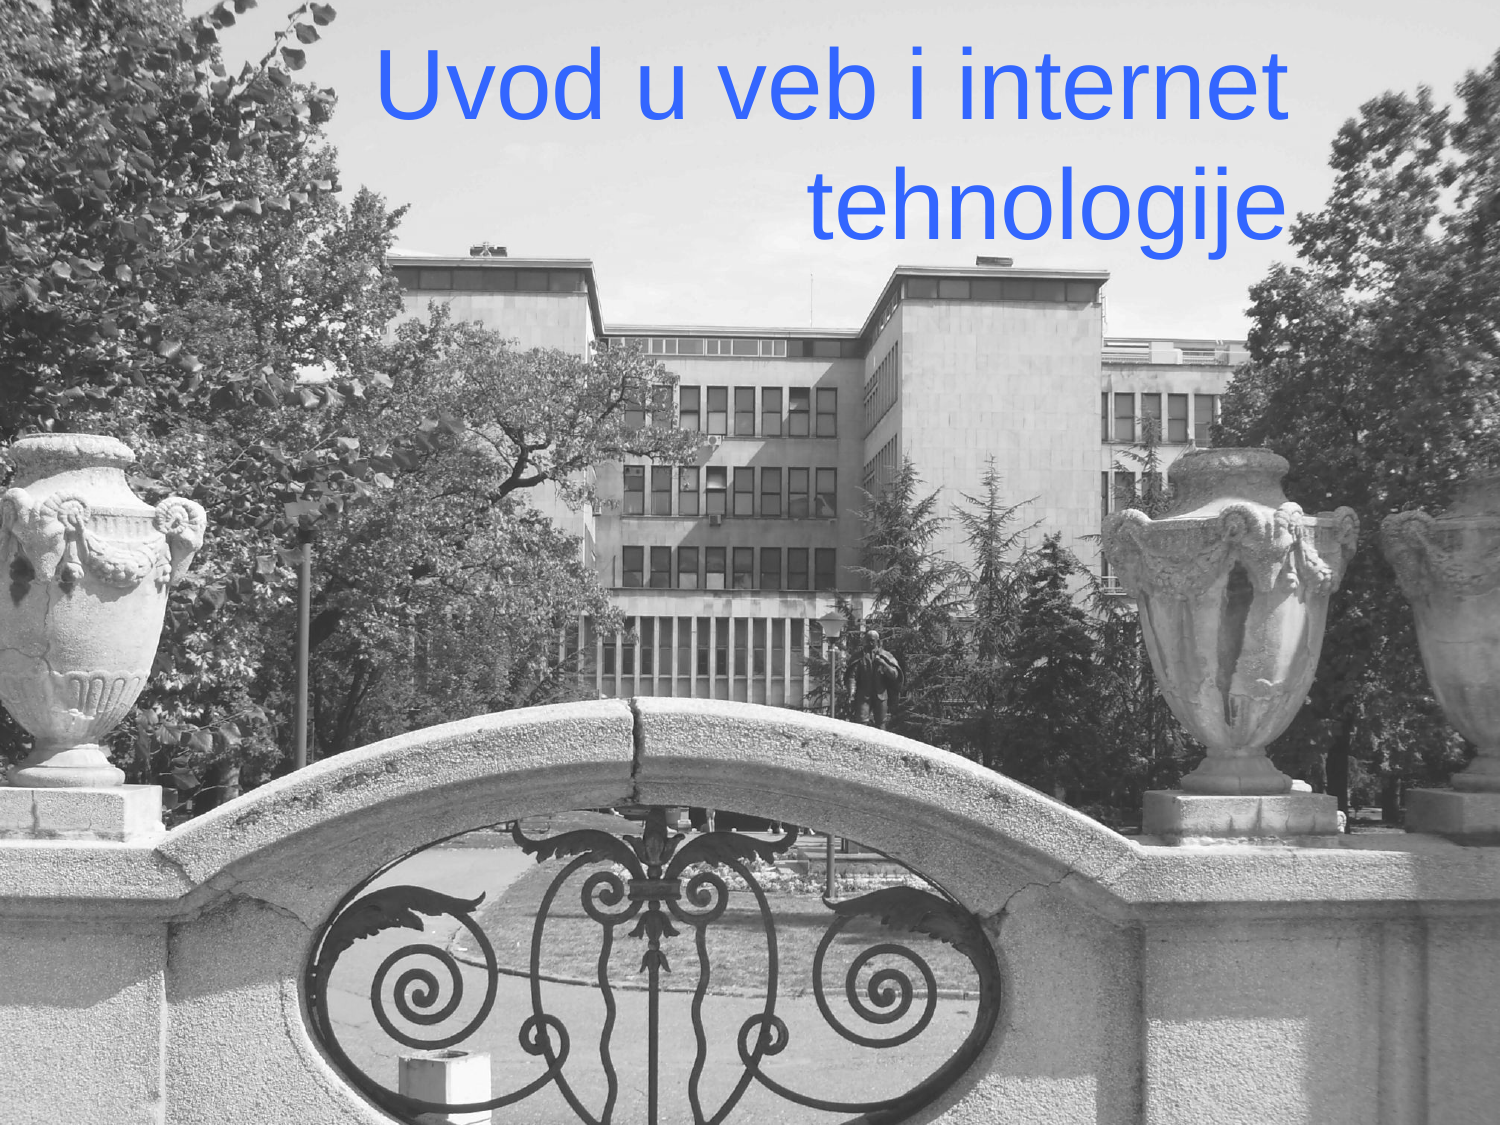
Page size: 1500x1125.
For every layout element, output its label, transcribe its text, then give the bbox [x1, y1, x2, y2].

picture [0, 0, 1500, 1125]
title Uvod u veb i internet tehnologije [0, 79, 1305, 268]
